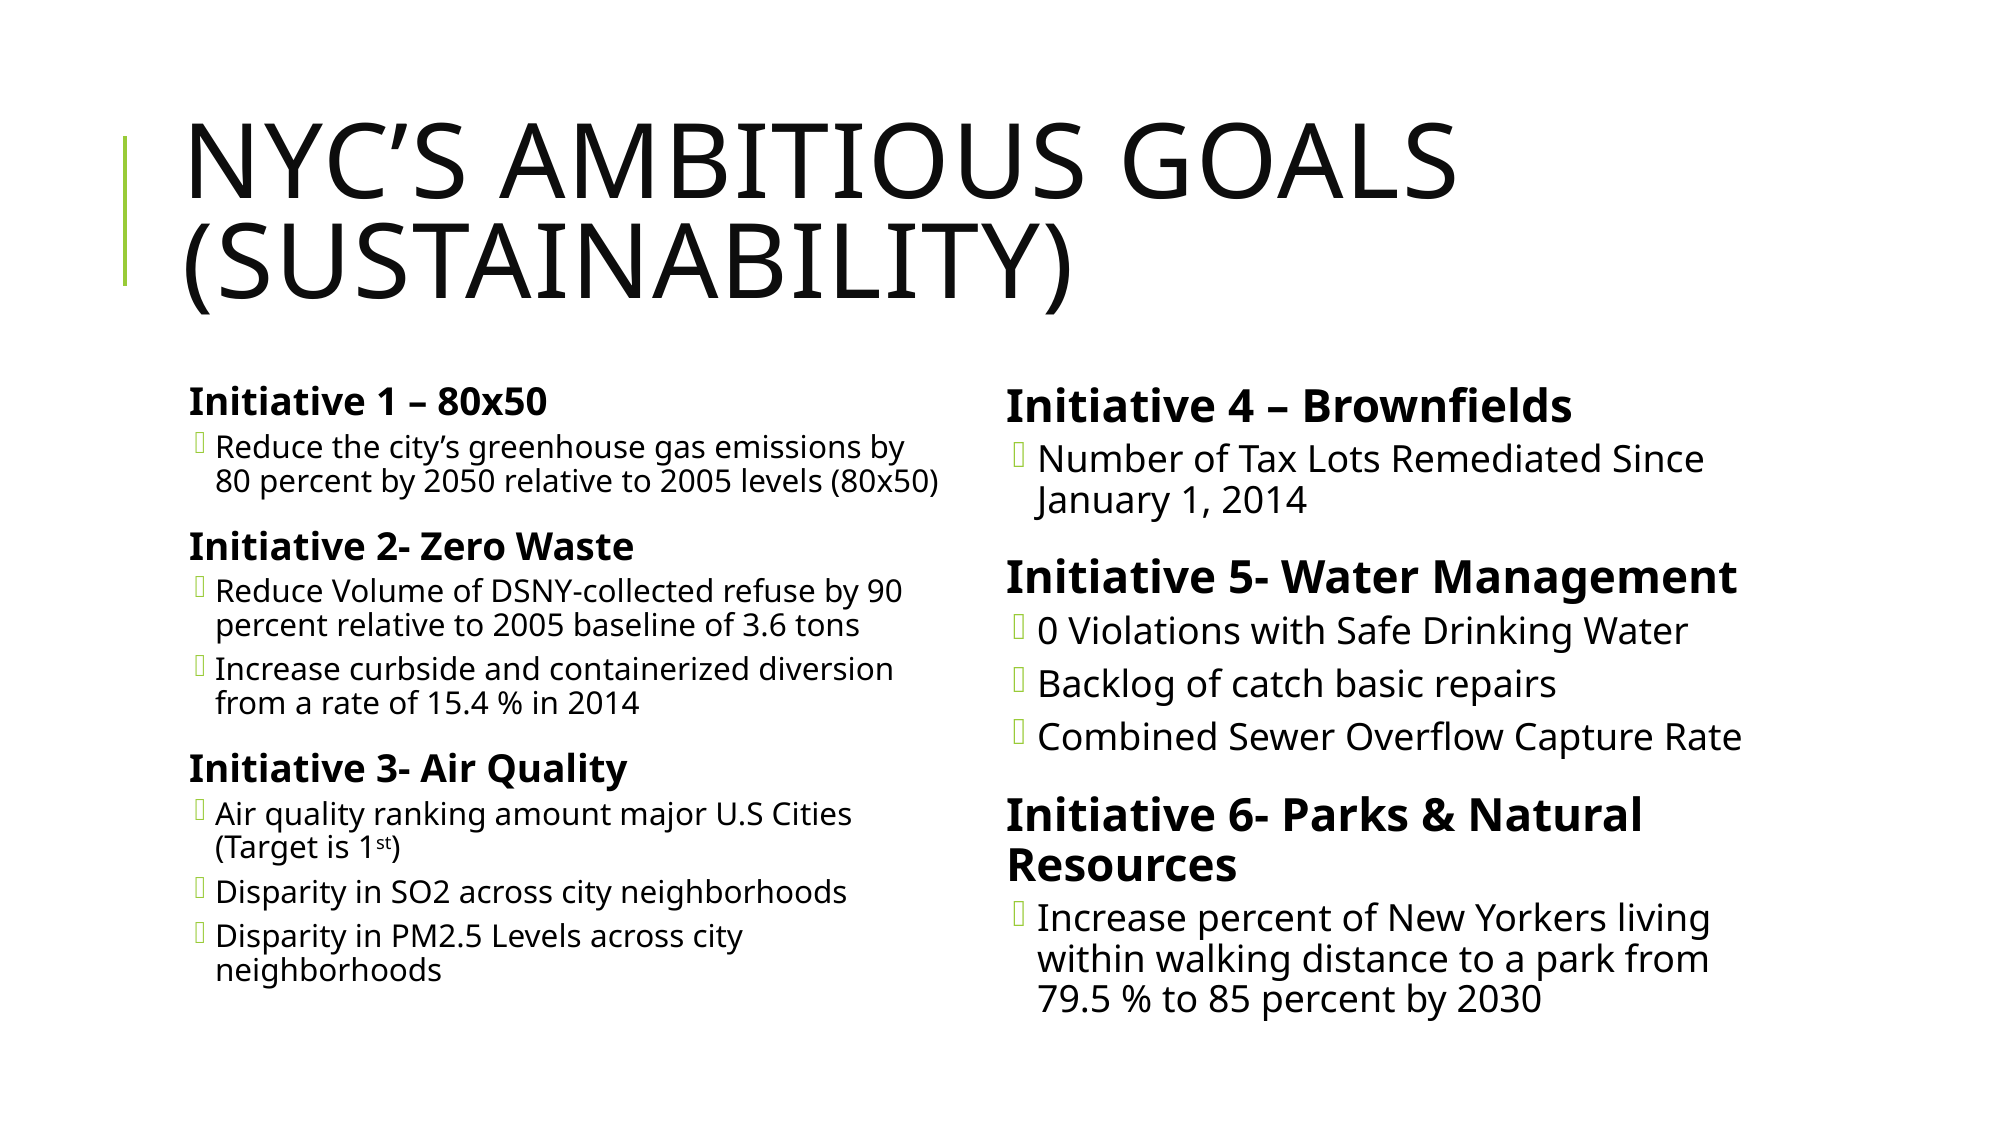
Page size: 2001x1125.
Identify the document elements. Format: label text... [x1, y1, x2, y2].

list Initiative 1 – 80x50 Reduce the city’s greenhouse gas emissions by 80 percent by 2050 relative to 2005 levels (80x50) Initiative 2- Zero Waste Reduce Volume of DSNY-collected refuse by 90 percent relative to 2005 baseline of 3.6 tons Increase curbside and containerized diversion from a rate of 15.4 % in 2014 Initiative 3- Air Quality Air quality ranking amount major U.S Cities (Target is 1st) Disparity in SO2 across city neighborhoods Disparity in PM2.5 Levels across city neighborhoods [168, 375, 948, 1035]
title NYC’s Ambitious Goals (Sustainability) [168, 96, 1763, 342]
list Initiative 4 – Brownfields Number of Tax Lots Remediated Since January 1, 2014 Initiative 5- Water Management 0 Violations with Safe Drinking Water Backlog of catch basic repairs Combined Sewer Overflow Capture Rate Initiative 6- Parks & Natural Resources Increase percent of New Yorkers living within walking distance to a park from 79.5 % to 85 percent by 2030 [982, 375, 1763, 1035]
